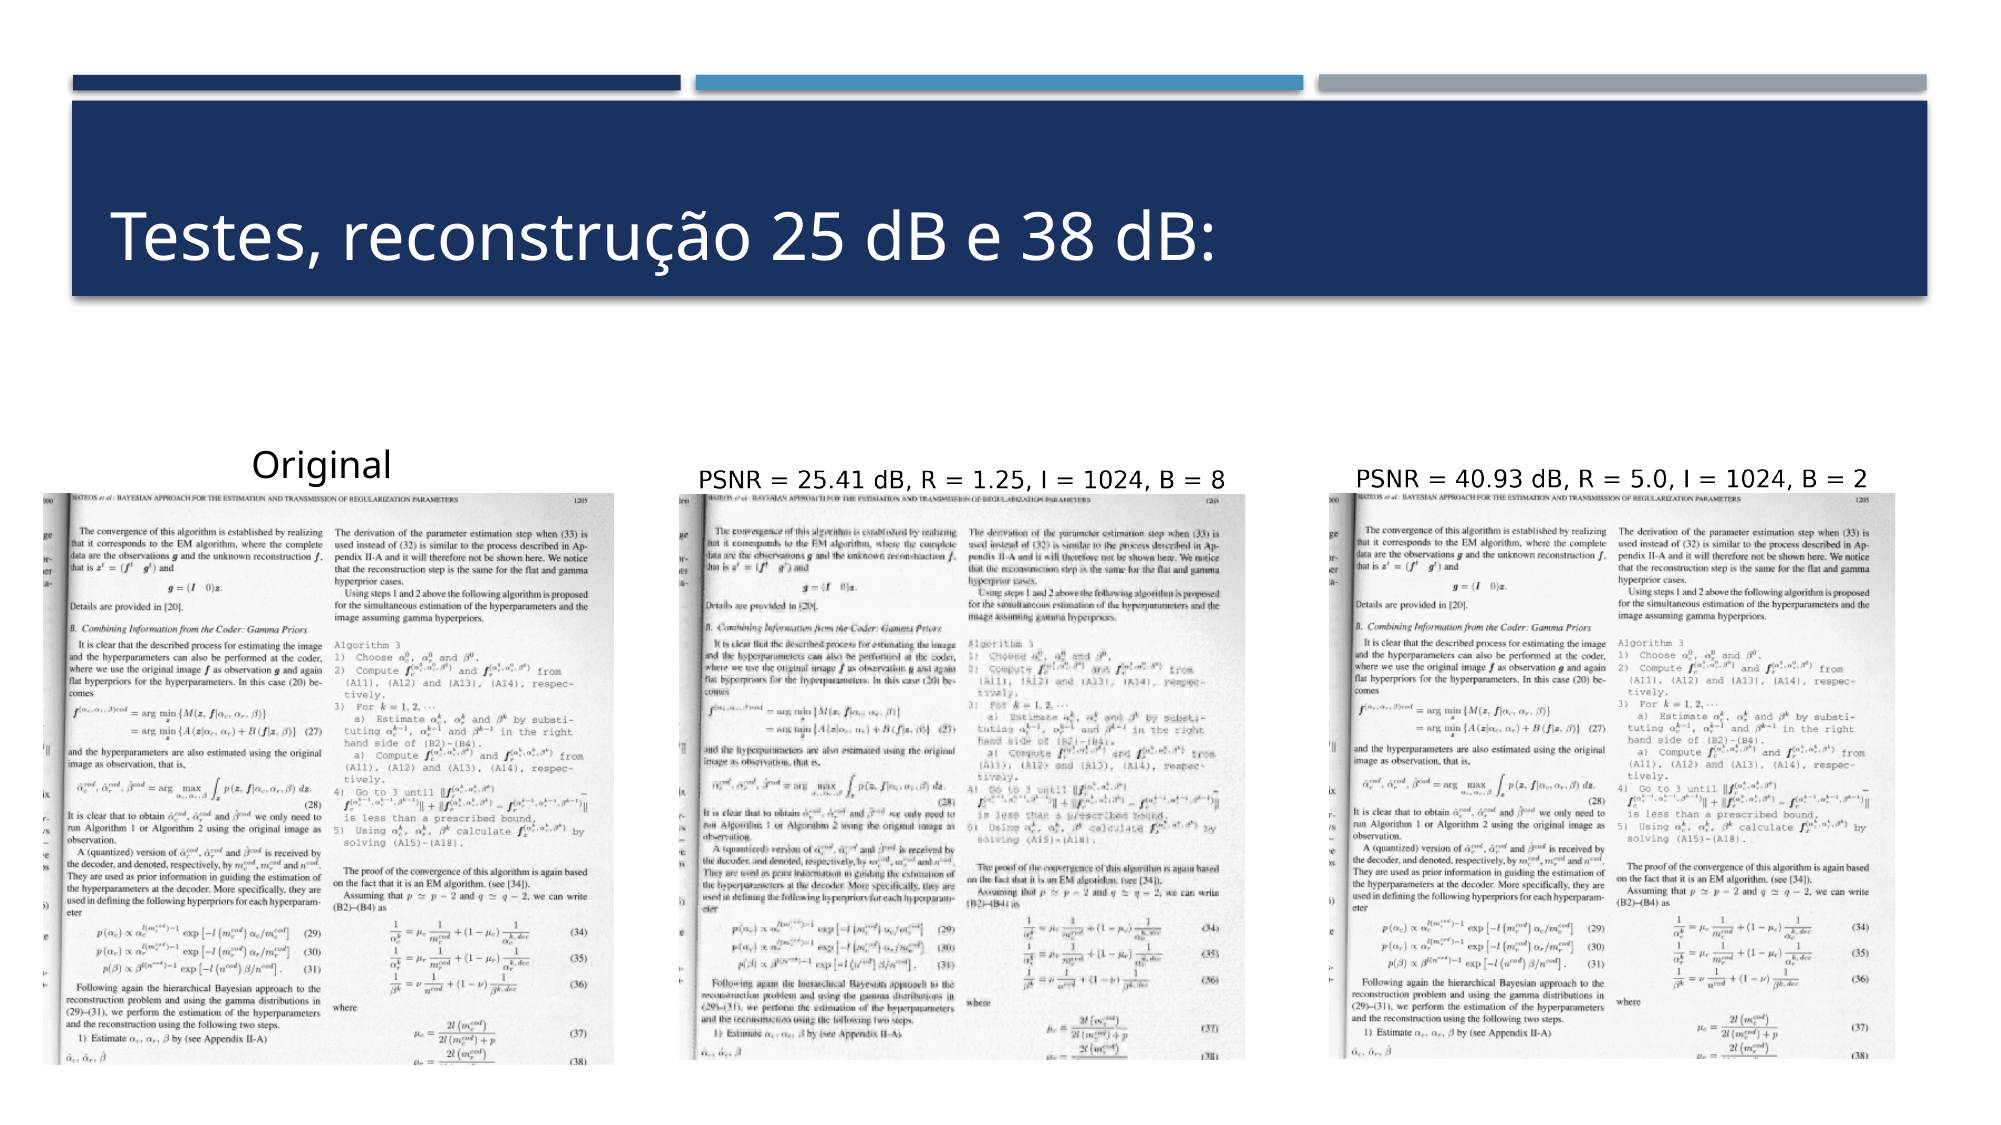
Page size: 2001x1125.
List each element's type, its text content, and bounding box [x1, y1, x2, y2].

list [42, 493, 615, 1066]
title Testes, reconstrução 25 dB e 38 dB: [95, 115, 1905, 282]
picture [1309, 461, 1913, 1066]
text_box Original [236, 433, 408, 491]
picture [660, 463, 1264, 1067]
